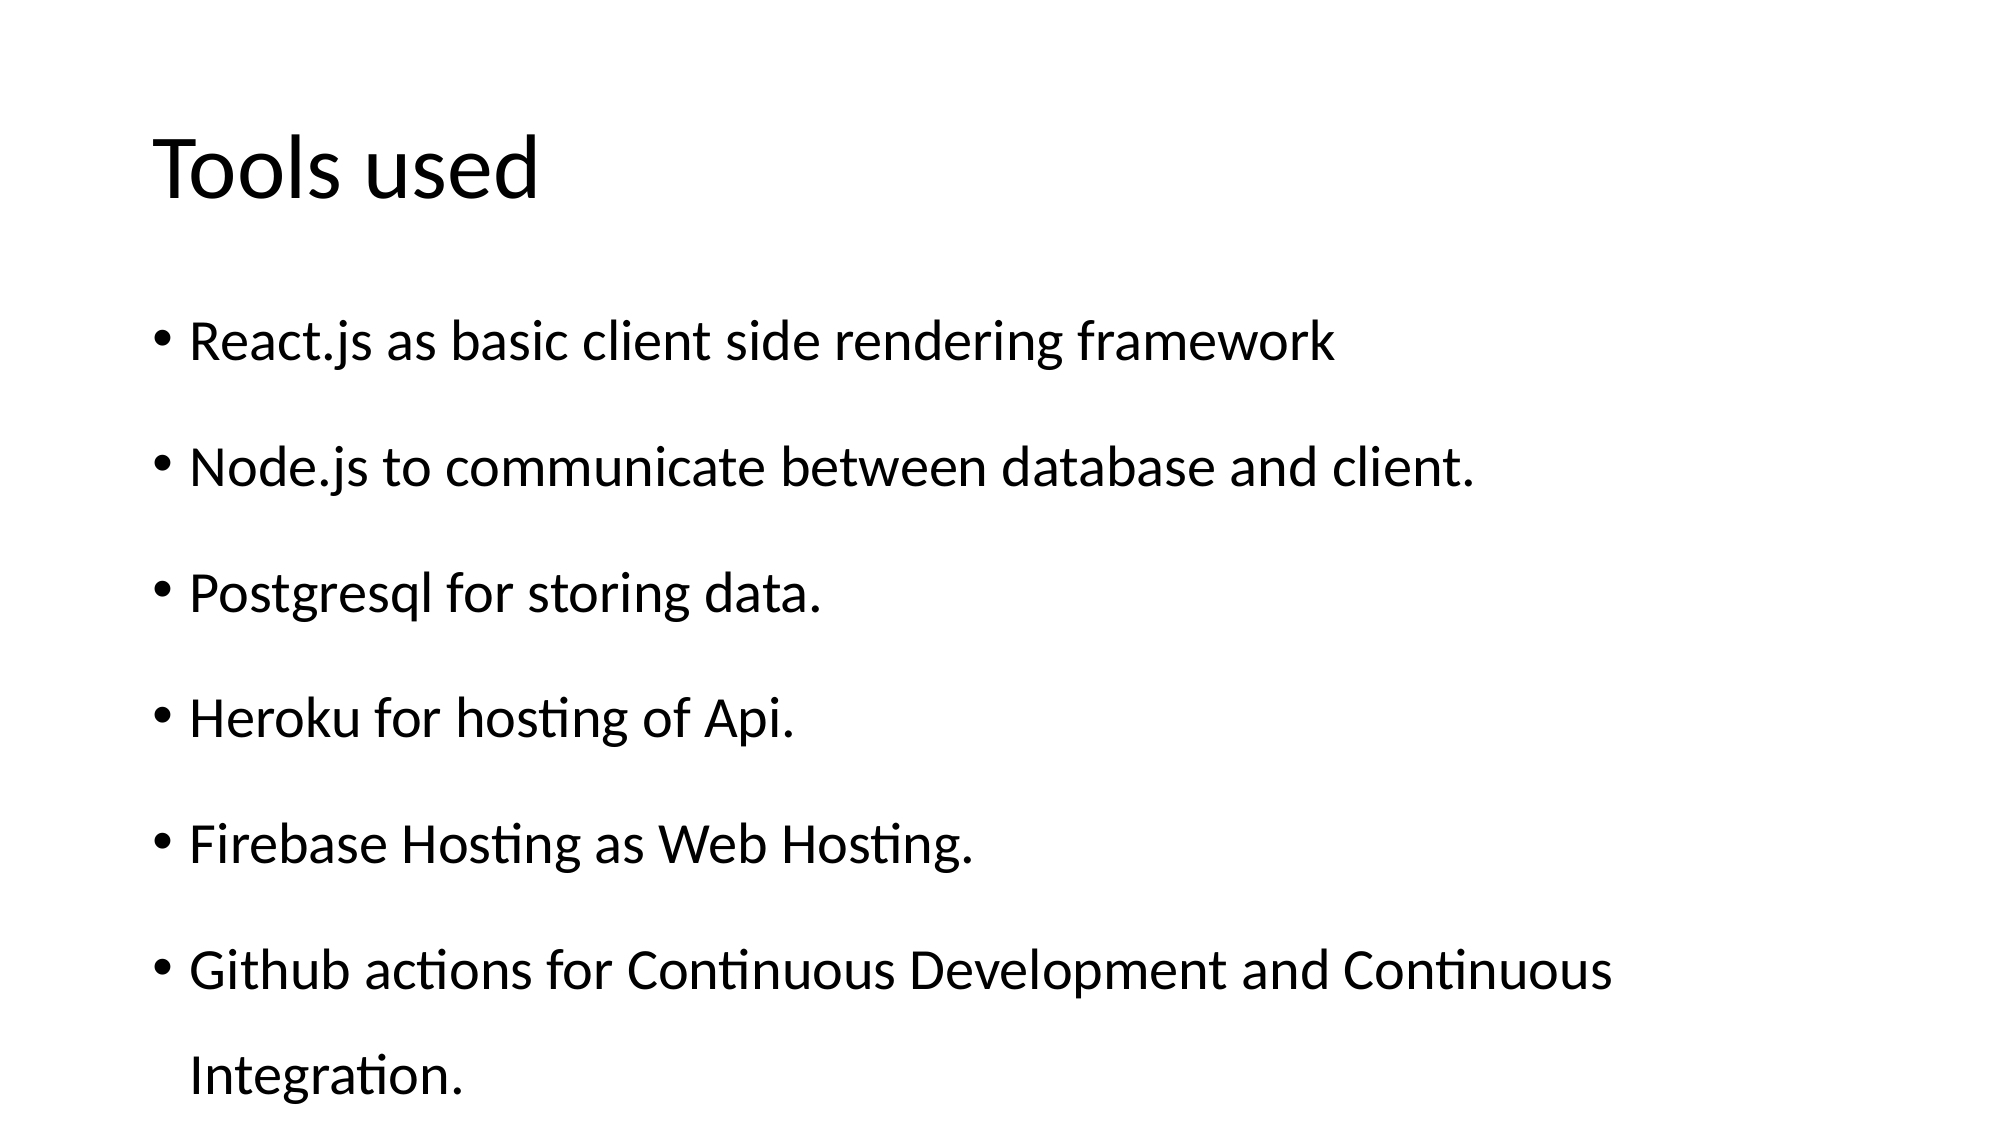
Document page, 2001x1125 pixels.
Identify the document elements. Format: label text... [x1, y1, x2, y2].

list React.js as basic client side rendering framework Node.js to communicate between database and client. Postgresql for storing data. Heroku for hosting of Api. Firebase Hosting as Web Hosting. Github actions for Continuous Development and Continuous Integration. [137, 259, 1863, 1124]
title Tools used [137, 59, 1863, 259]
